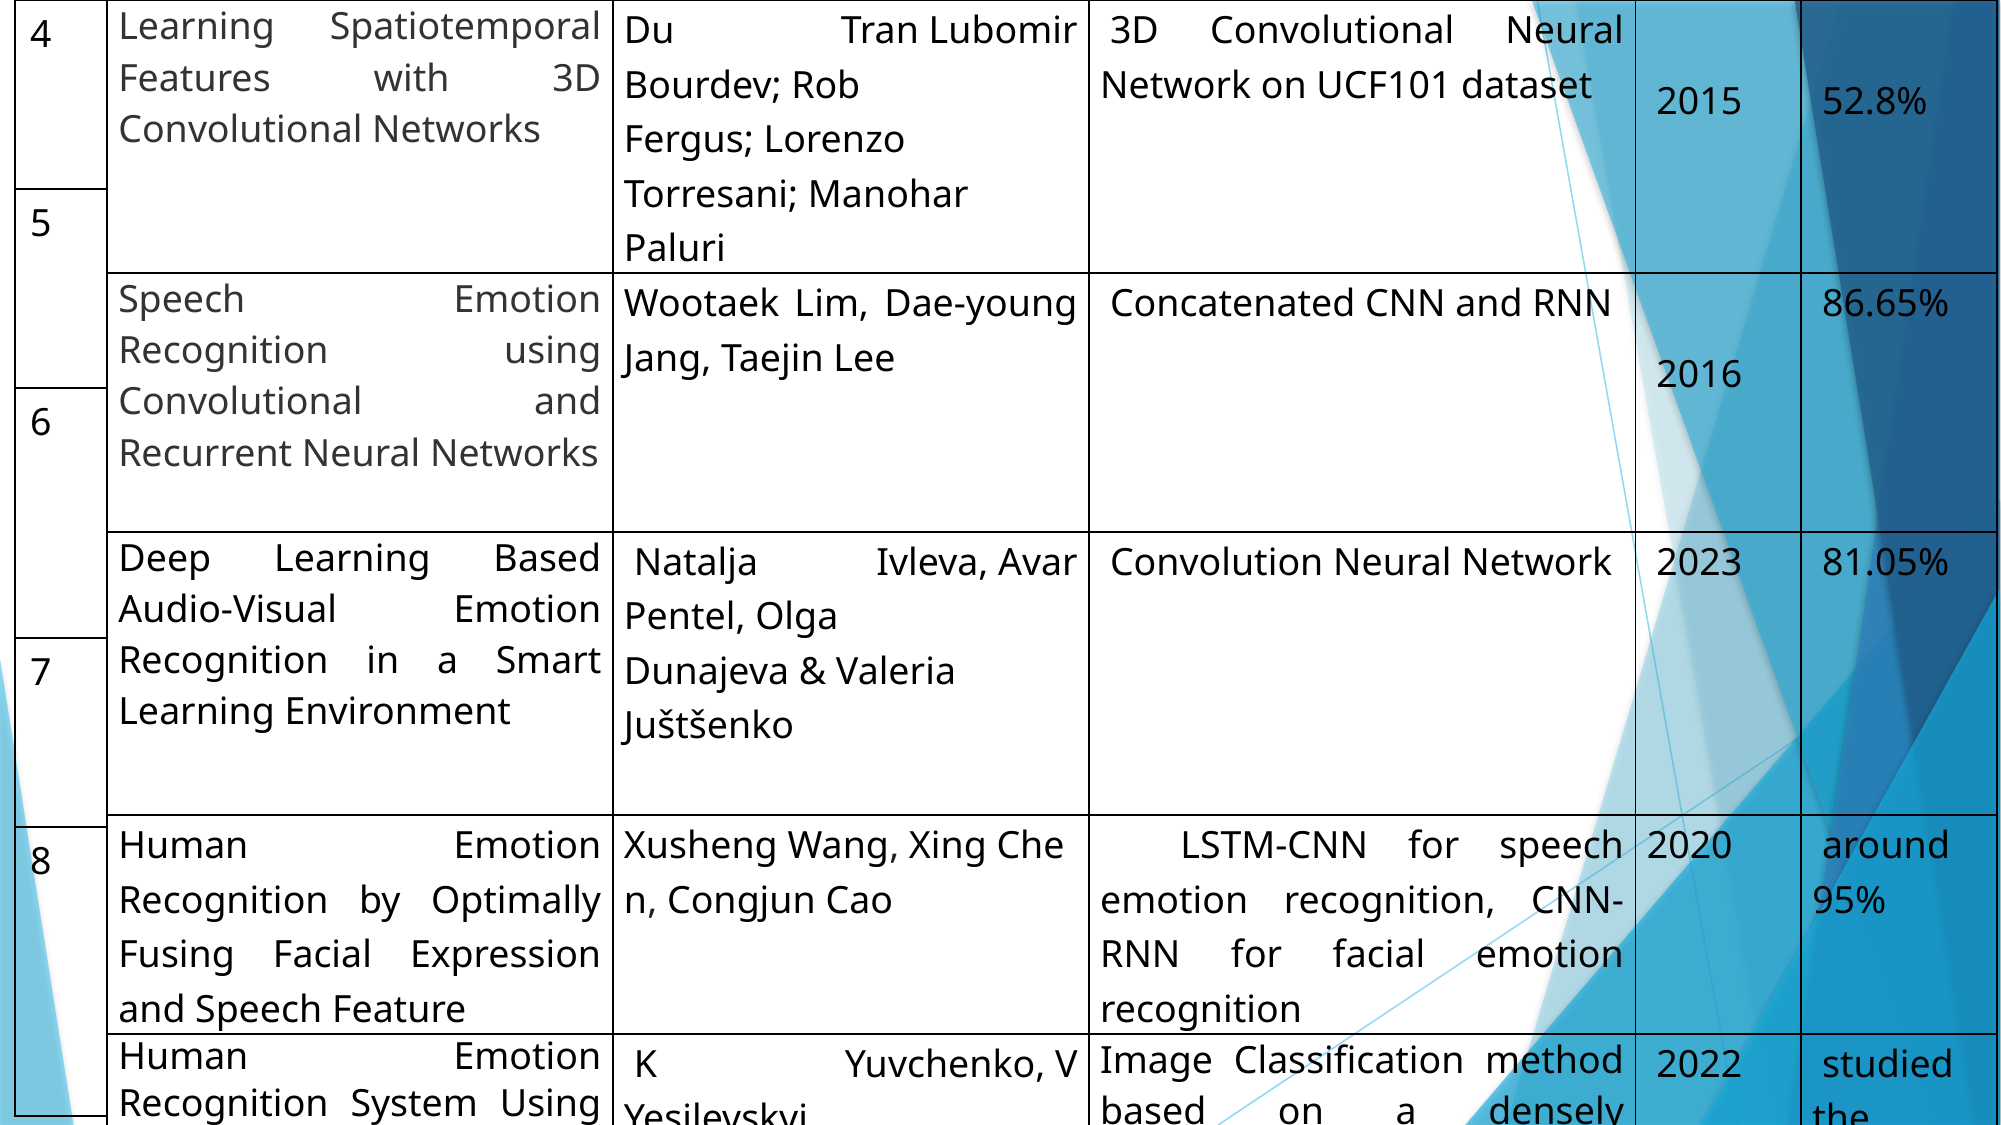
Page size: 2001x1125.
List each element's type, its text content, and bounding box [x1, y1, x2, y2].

table_header 52.8% [1802, 1, 1996, 272]
table_cell Deep Learning Based Audio-Visual Emotion Recognition in a Smart Learning Environment [108, 533, 612, 814]
table_cell 2023 [1636, 533, 1800, 814]
table_cell Convolution Neural Network [1090, 533, 1635, 814]
table_cell Human Emotion Recognition System Using Deep Learning Algorithms [108, 1035, 612, 1125]
table_cell Wootaek Lim, Dae-young Jang, Taejin Lee [614, 274, 1088, 531]
table_cell Speech Emotion Recognition using Convolutional and Recurrent Neural Networks [108, 274, 612, 531]
table_cell Concatenated CNN and RNN [1090, 274, 1635, 531]
table_cell 8 [16, 828, 106, 1115]
table_cell 5 [16, 190, 106, 387]
table_cell LSTM-CNN for speech emotion recognition, CNN-RNN for facial emotion recognition [1090, 816, 1635, 1033]
table_header Learning Spatiotemporal Features with 3D Convolutional Networks [108, 1, 612, 272]
table_cell 6 [16, 389, 106, 637]
table_cell Human Emotion Recognition by Optimally Fusing Facial Expression and Speech Feature [108, 816, 612, 1033]
table_header 3D Convolutional Neural Network on UCF101 dataset [1090, 1, 1635, 272]
table_header 4 [16, 1, 106, 188]
table_cell Natalja Ivleva, Avar Pentel, Olga Dunajeva & Valeria Juštšenko [614, 533, 1088, 814]
table_cell 2020 [1636, 816, 1800, 1033]
table_cell K Yuvchenko, V Yesilevskyi [614, 1035, 1088, 1125]
table_cell Image Classification method based on a densely connected convolutional neural network [1090, 1035, 1635, 1125]
table_cell 81.05% [1802, 533, 1996, 814]
table_cell studied the working of Algorithms [1802, 1035, 1996, 1125]
table_cell Xusheng Wang, Xing Chen, Congjun Cao [614, 816, 1088, 1033]
table_cell around 95% [1802, 816, 1996, 1033]
table_cell 2022 [1636, 1035, 1800, 1125]
table_cell 2016 [1636, 274, 1800, 531]
table_header Du Tran Lubomir Bourdev; Rob Fergus; Lorenzo Torresani; Manohar Paluri [614, 1, 1088, 272]
table_header 2015 [1636, 1, 1800, 272]
table_cell 86.65% [1802, 274, 1996, 531]
table_cell 7 [16, 639, 106, 826]
